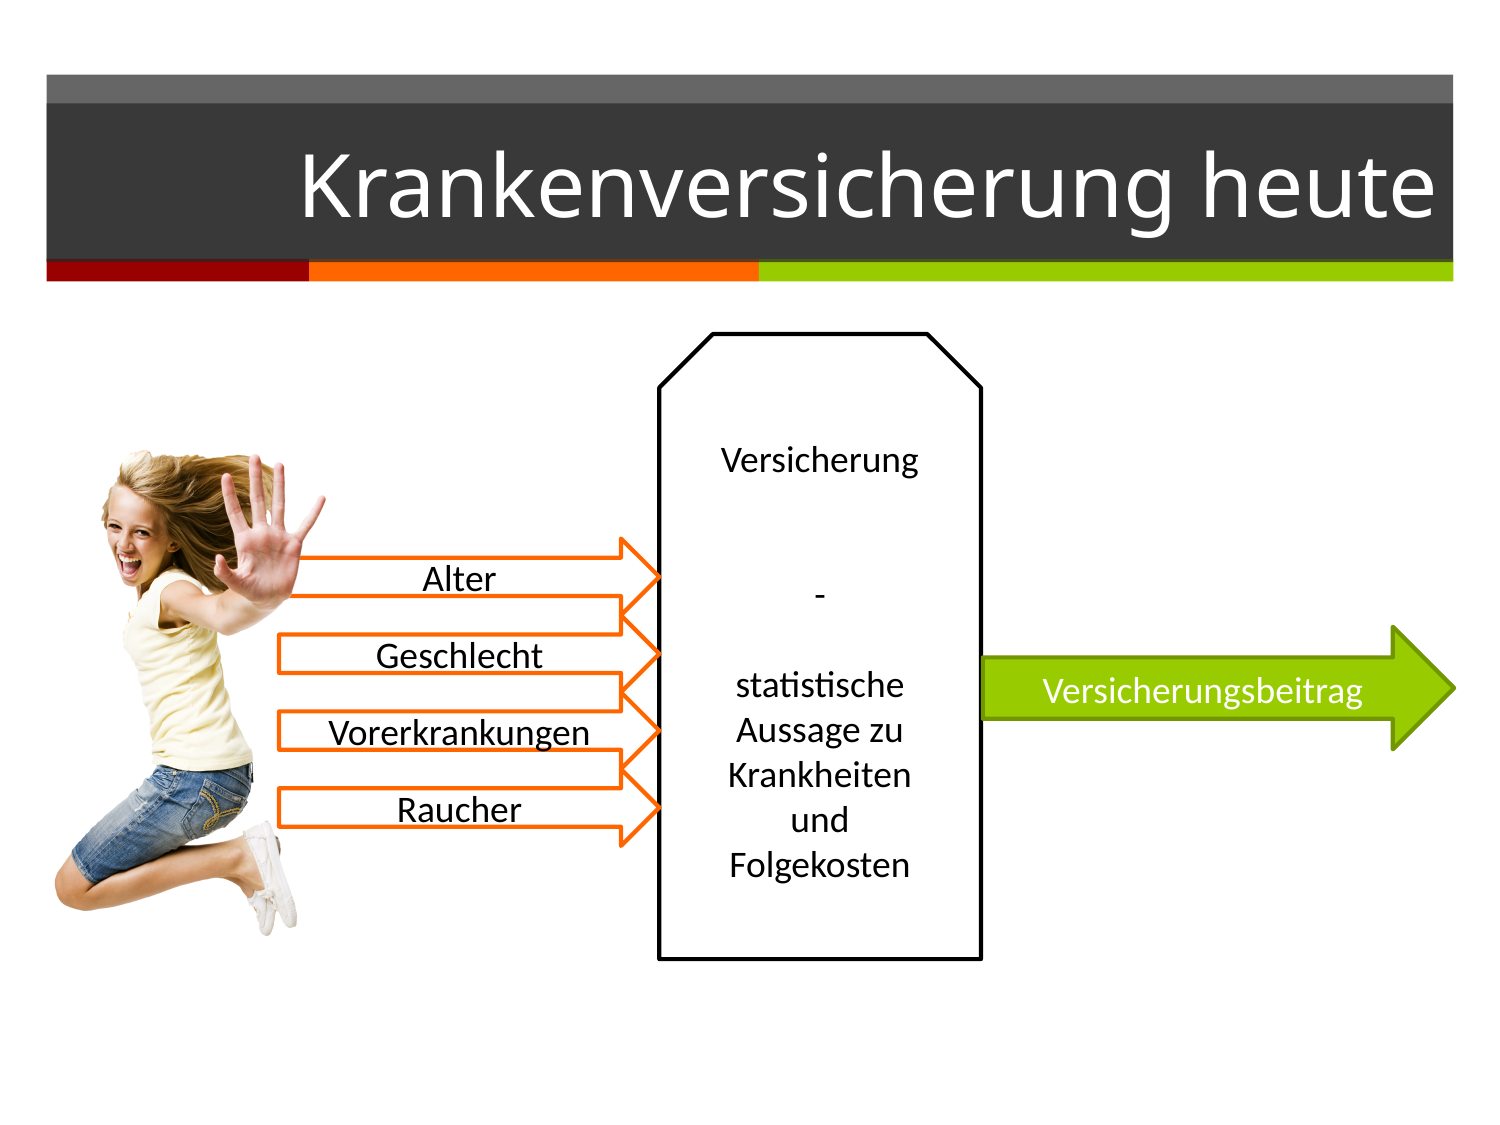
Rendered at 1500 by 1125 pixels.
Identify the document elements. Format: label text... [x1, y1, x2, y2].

text_box Alter [340, 536, 662, 615]
picture [43, 438, 337, 946]
text_box Geschlecht [340, 613, 662, 692]
text_box Vorerkrankungen [340, 690, 662, 769]
text_box Versicherungsbeitrag [980, 624, 1457, 752]
text_box Versicherung - statistische Aussage zu Krankheiten und Folgekosten [657, 331, 984, 962]
text_box Raucher [340, 767, 662, 848]
title Krankenversicherung heute [46, 103, 1454, 263]
